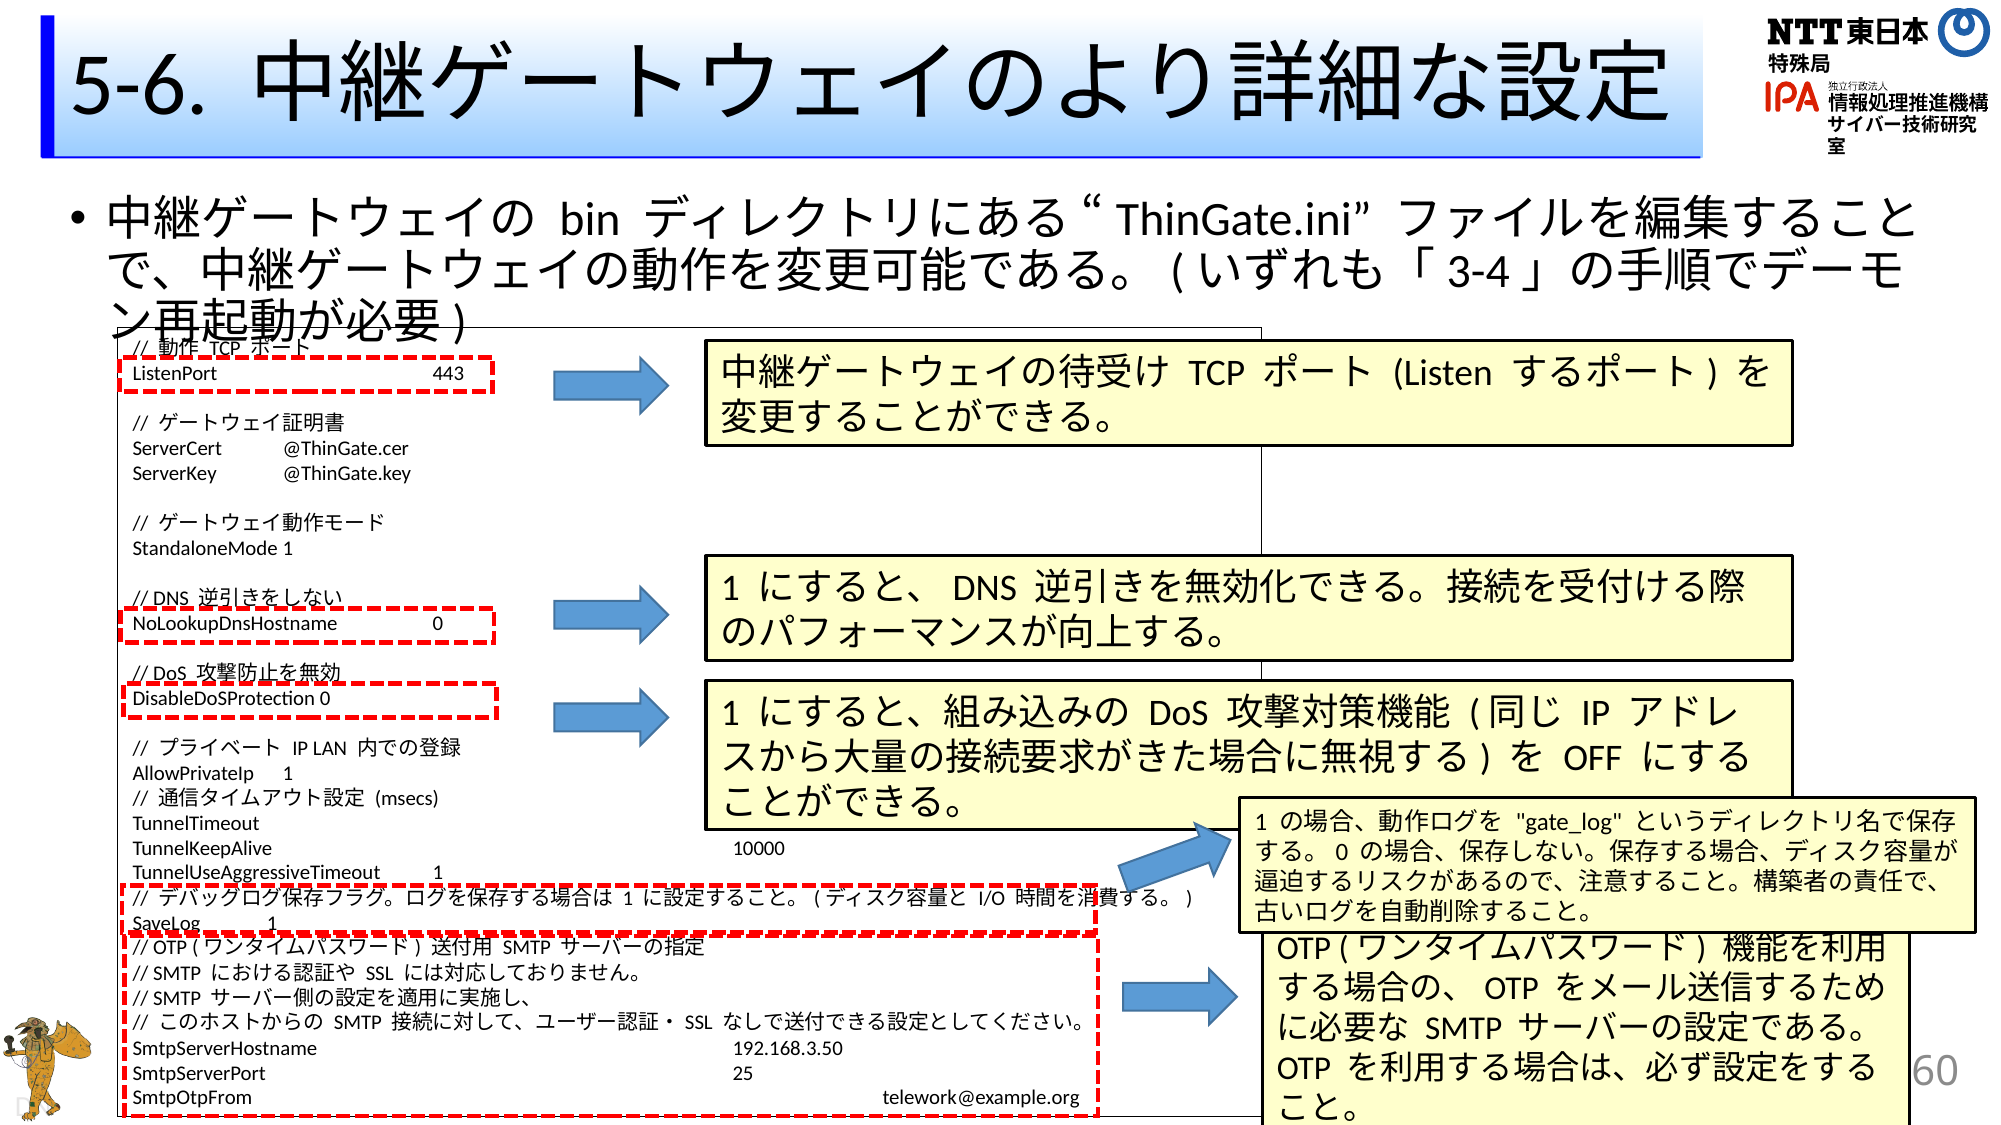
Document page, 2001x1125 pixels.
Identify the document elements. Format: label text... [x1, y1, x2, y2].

text_box 1 の場合、動作ログを "gate_log" というディレクトリ名で保存する。0 の場合、保存しない。保存する場合、ディスク容量が逼迫するリスクがあるので、注意すること。構築者の責任で、古いログを自動削除すること。 [1239, 797, 1976, 933]
title 5-6. 中継ゲートウェイのより詳細な設定 [54, 30, 1703, 143]
list 中継ゲートウェイの bin ディレクトリにある “ThinGate.ini” ファイルを編集することで、中継ゲートウェイの動作を変更可能である。(いずれも「3-4」の手順でデーモン再起動が必要) [54, 186, 1949, 359]
text_box [1117, 821, 1232, 894]
text_box 1 にすると、組み込みの DoS 攻撃対策機能 (同じ IP アドレスから大量の接続要求がきた場合に無視する) を OFF にすることができる。 [706, 680, 1793, 830]
text_box [120, 608, 495, 644]
text_box [124, 935, 1099, 1117]
slide_number 60 [1910, 1042, 1975, 1103]
text_box 中継ゲートウェイの待受け TCP ポート (Listen するポート) を変更することができる。 [706, 340, 1793, 446]
text_box [553, 584, 670, 646]
text_box 1 にすると、DNS 逆引きを無効化できる。接続を受付ける際のパフォーマンスが向上する。 [706, 555, 1793, 661]
text_box OTP (ワンタイムパスワード) 機能を利用する場合の、OTP をメール送信するために必要な SMTP サーバーの設定である。OTP を利用する場合は、必ず設定をすること。 [1262, 933, 1910, 1125]
text_box [553, 687, 670, 748]
text_box [553, 355, 670, 416]
text_box [122, 683, 498, 719]
text_box [118, 357, 494, 393]
text_box // 動作 TCP ポート ListenPort 443 // ゲートウェイ証明書 ServerCert @ThinGate.cer ServerKey @ThinGate.key // ゲートウェイ動作モード StandaloneMode 1 // DNS 逆引きをしない NoLookupDnsHostname 0 // DoS 攻撃防止を無効 DisableDoSProtection 0 // プライベート IP LAN 内での登録 AllowPrivateIp 1 // 通信タイムアウト設定 (msecs) TunnelTimeout 30000 TunnelKeepAlive 10000 TunnelUseAggressiveTimeout 1 // デバッグログ保存フラグ。ログを保存する場合は 1 に設定すること。(ディスク容量と I/O 時間を消費する。) SaveLog 1 // OTP (ワンタイムパスワード) 送付用 SMTP サーバーの指定 // SMTP における認証や SSL には対応しておりません。 // SMTP サーバー側の設定を適用に実施し、 // このホストからの SMTP 接続に対して、ユーザー認証・SSL なしで送付できる設定としてください。 SmtpServerHostname 192.168.3.50 SmtpServerPort 25 SmtpOtpFrom telework@example.org [117, 327, 1262, 1117]
text_box [121, 885, 1096, 933]
text_box [1122, 966, 1239, 1028]
